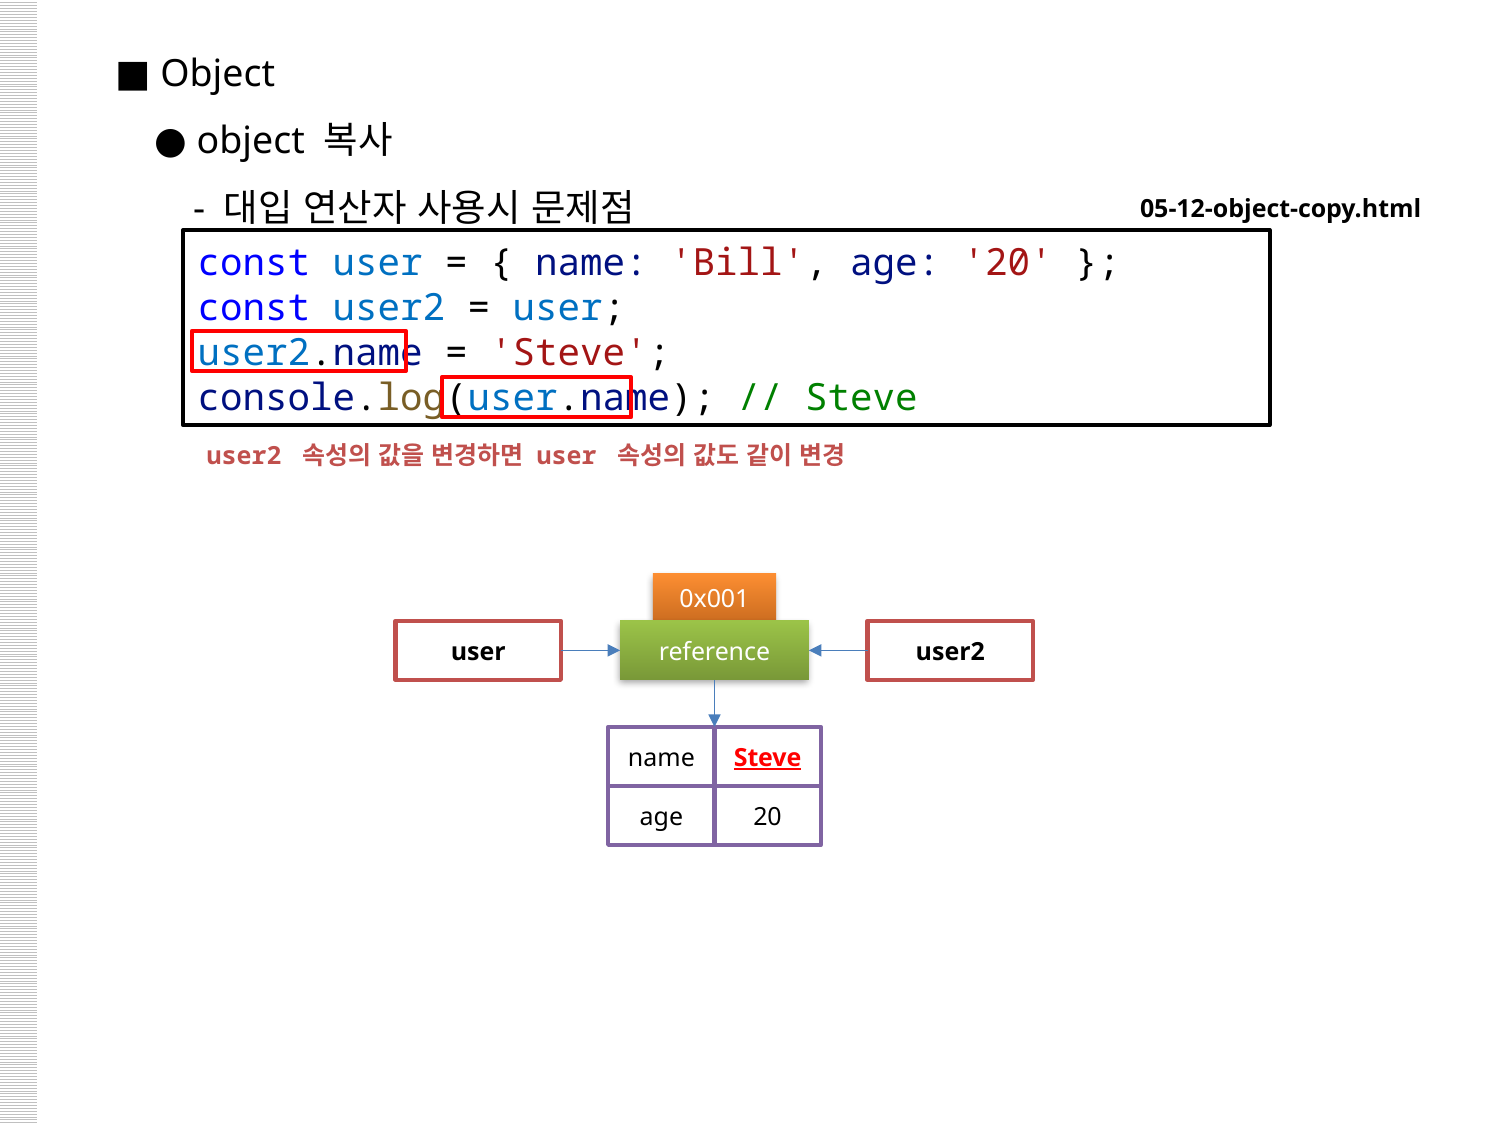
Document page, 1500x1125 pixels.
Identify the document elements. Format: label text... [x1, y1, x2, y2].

text_box age [606, 784, 712, 847]
text_box Steve [712, 725, 823, 784]
text_box reference [620, 620, 809, 680]
text_box 05-12-object-copy.html [1125, 184, 1437, 230]
text_box 0x001 [652, 573, 777, 618]
text_box name [606, 725, 712, 784]
text_box [440, 375, 633, 419]
text_box user2 [865, 619, 1035, 682]
text_box user2 속성의 값을 변경하면 user 속성의 값도 같이 변경 [191, 432, 925, 478]
text_box ■ Object ● object 복사 - 대입 연산자 사용시 문제점 [100, 19, 650, 237]
text_box 20 [712, 784, 823, 847]
text_box user [393, 619, 563, 682]
text_box const user = { name: 'Bill', age: '20' }; const user2 = user; user2.name = 'Steve'; console.log(user.name); // Steve [181, 228, 1272, 427]
text_box [190, 329, 408, 373]
